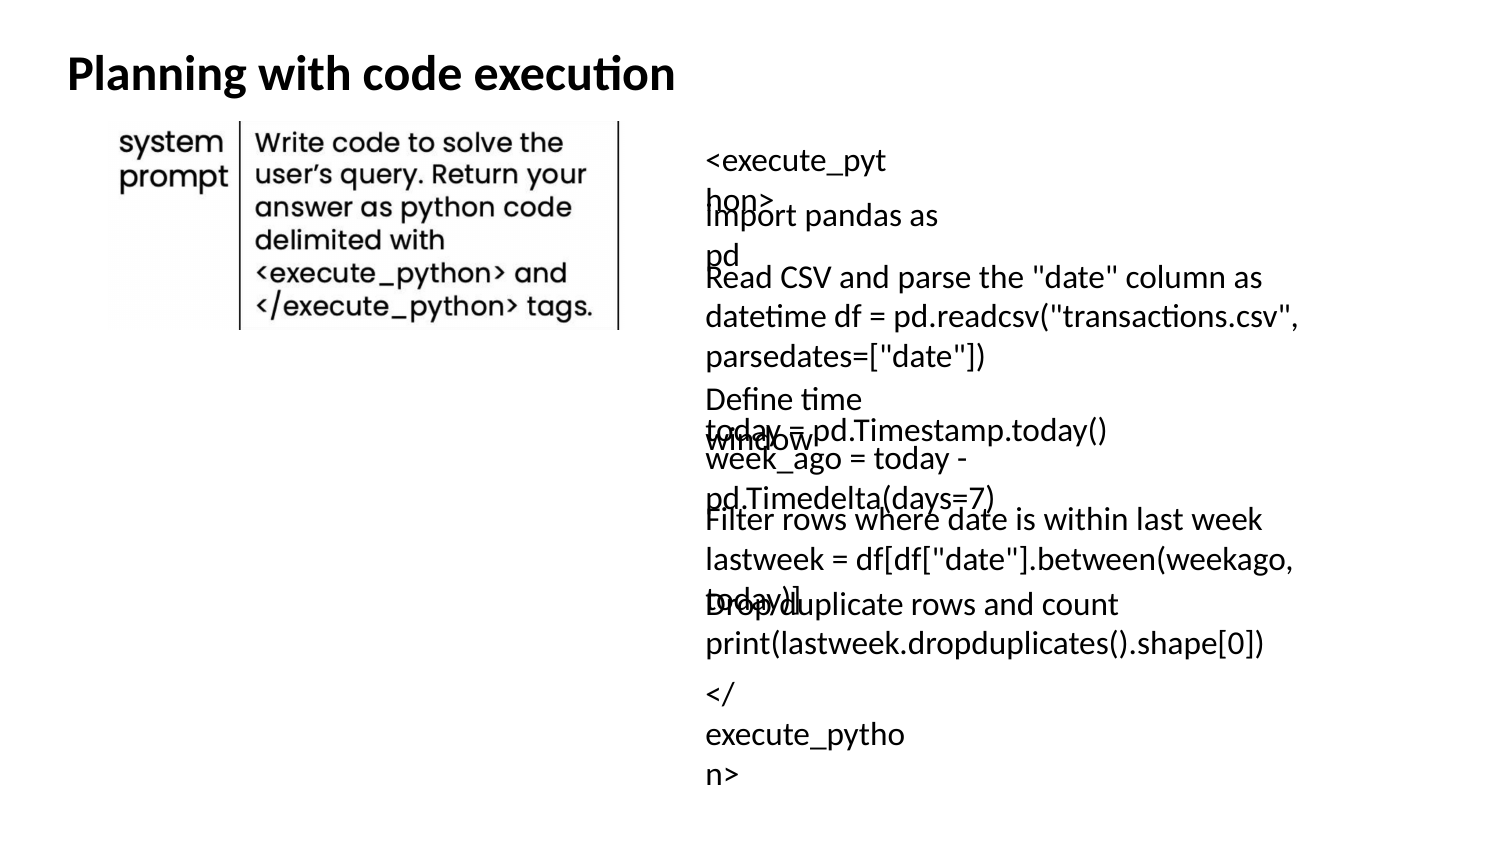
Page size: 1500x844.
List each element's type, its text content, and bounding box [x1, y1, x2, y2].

text_box Define time window [690, 369, 985, 401]
text_box Read CSV and parse the "date" column as datetime df = pd.readcsv("transactions.csv", parsedates=["date"]) [690, 247, 1388, 382]
text_box week_ago = today - pd.Timedelta(days=7) [690, 428, 1232, 489]
text_box Planning with code execution [52, 32, 913, 108]
picture [107, 121, 625, 330]
text_box Drop duplicate rows and count print(lastweek.dropduplicates().shape[0]) [690, 574, 1286, 669]
text_box <execute_python> [690, 130, 916, 185]
text_box today = pd.Timestamp.today() [690, 401, 1164, 428]
text_box import pandas as pd [690, 185, 955, 247]
text_box </execute_python> [690, 664, 931, 800]
text_box Filter rows where date is within last week lastweek = df[df["date"].between(weekago, today)] [690, 489, 1397, 625]
